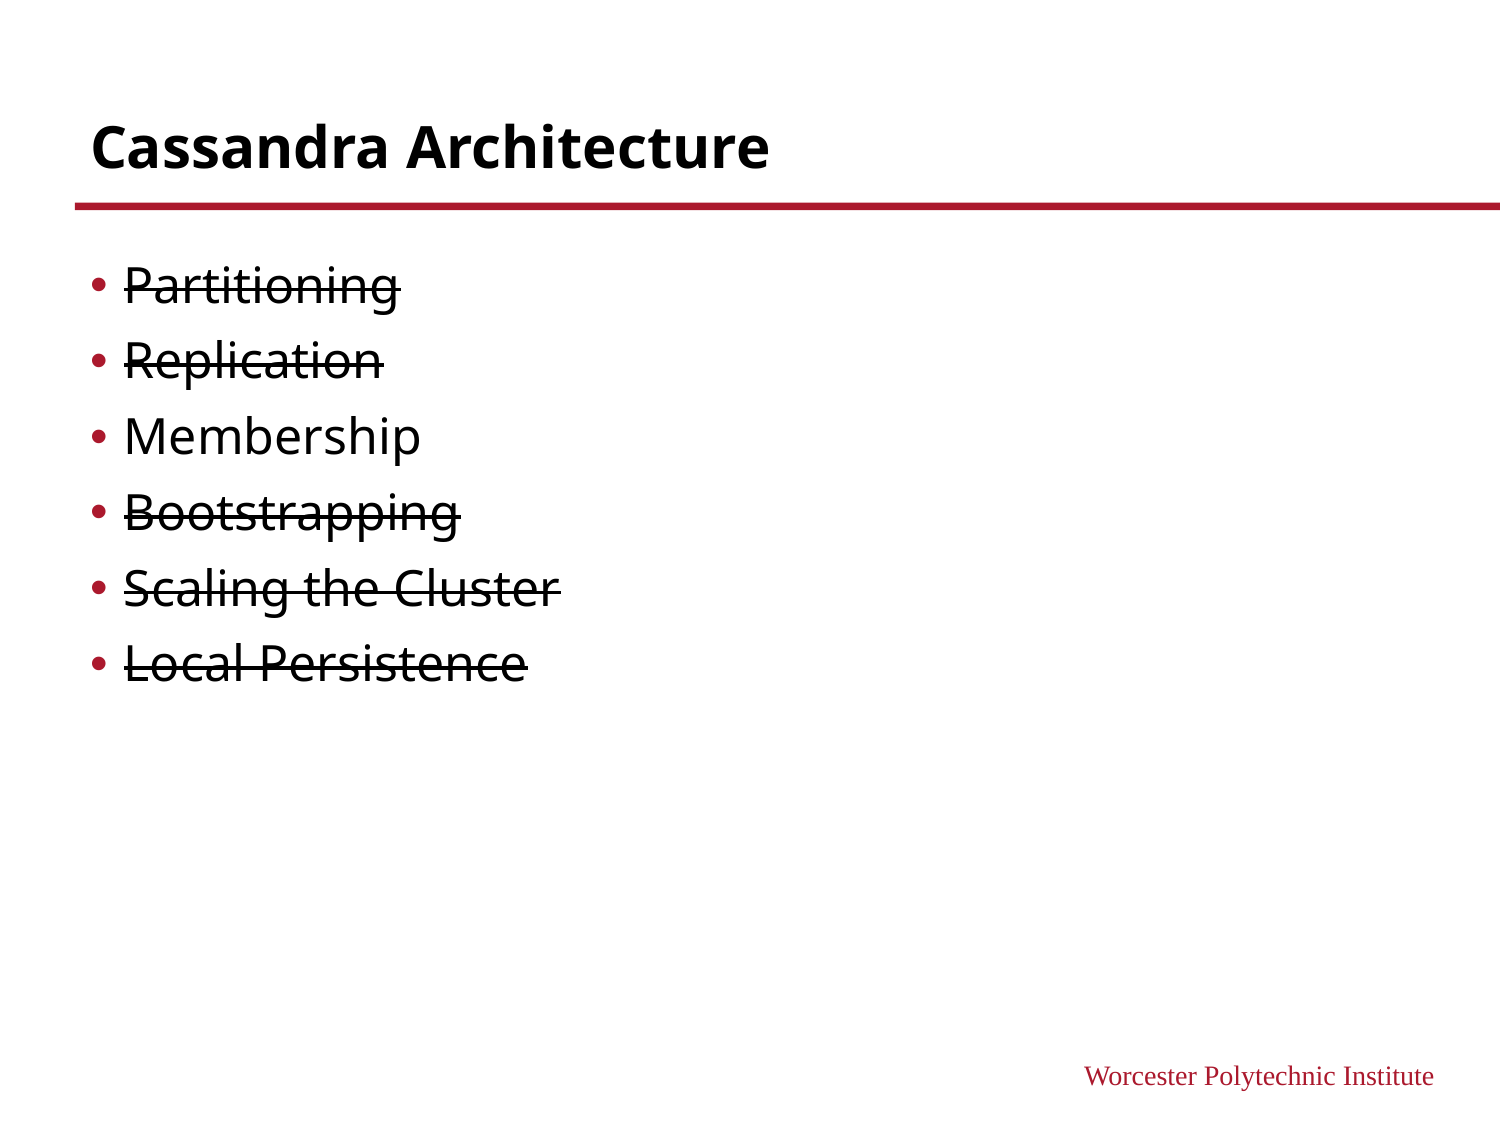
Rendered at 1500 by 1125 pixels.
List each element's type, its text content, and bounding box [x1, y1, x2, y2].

title Cassandra Architecture [75, 56, 1425, 188]
list Partitioning Replication Membership Bootstrapping Scaling the Cluster Local Persistence [75, 249, 1425, 1013]
